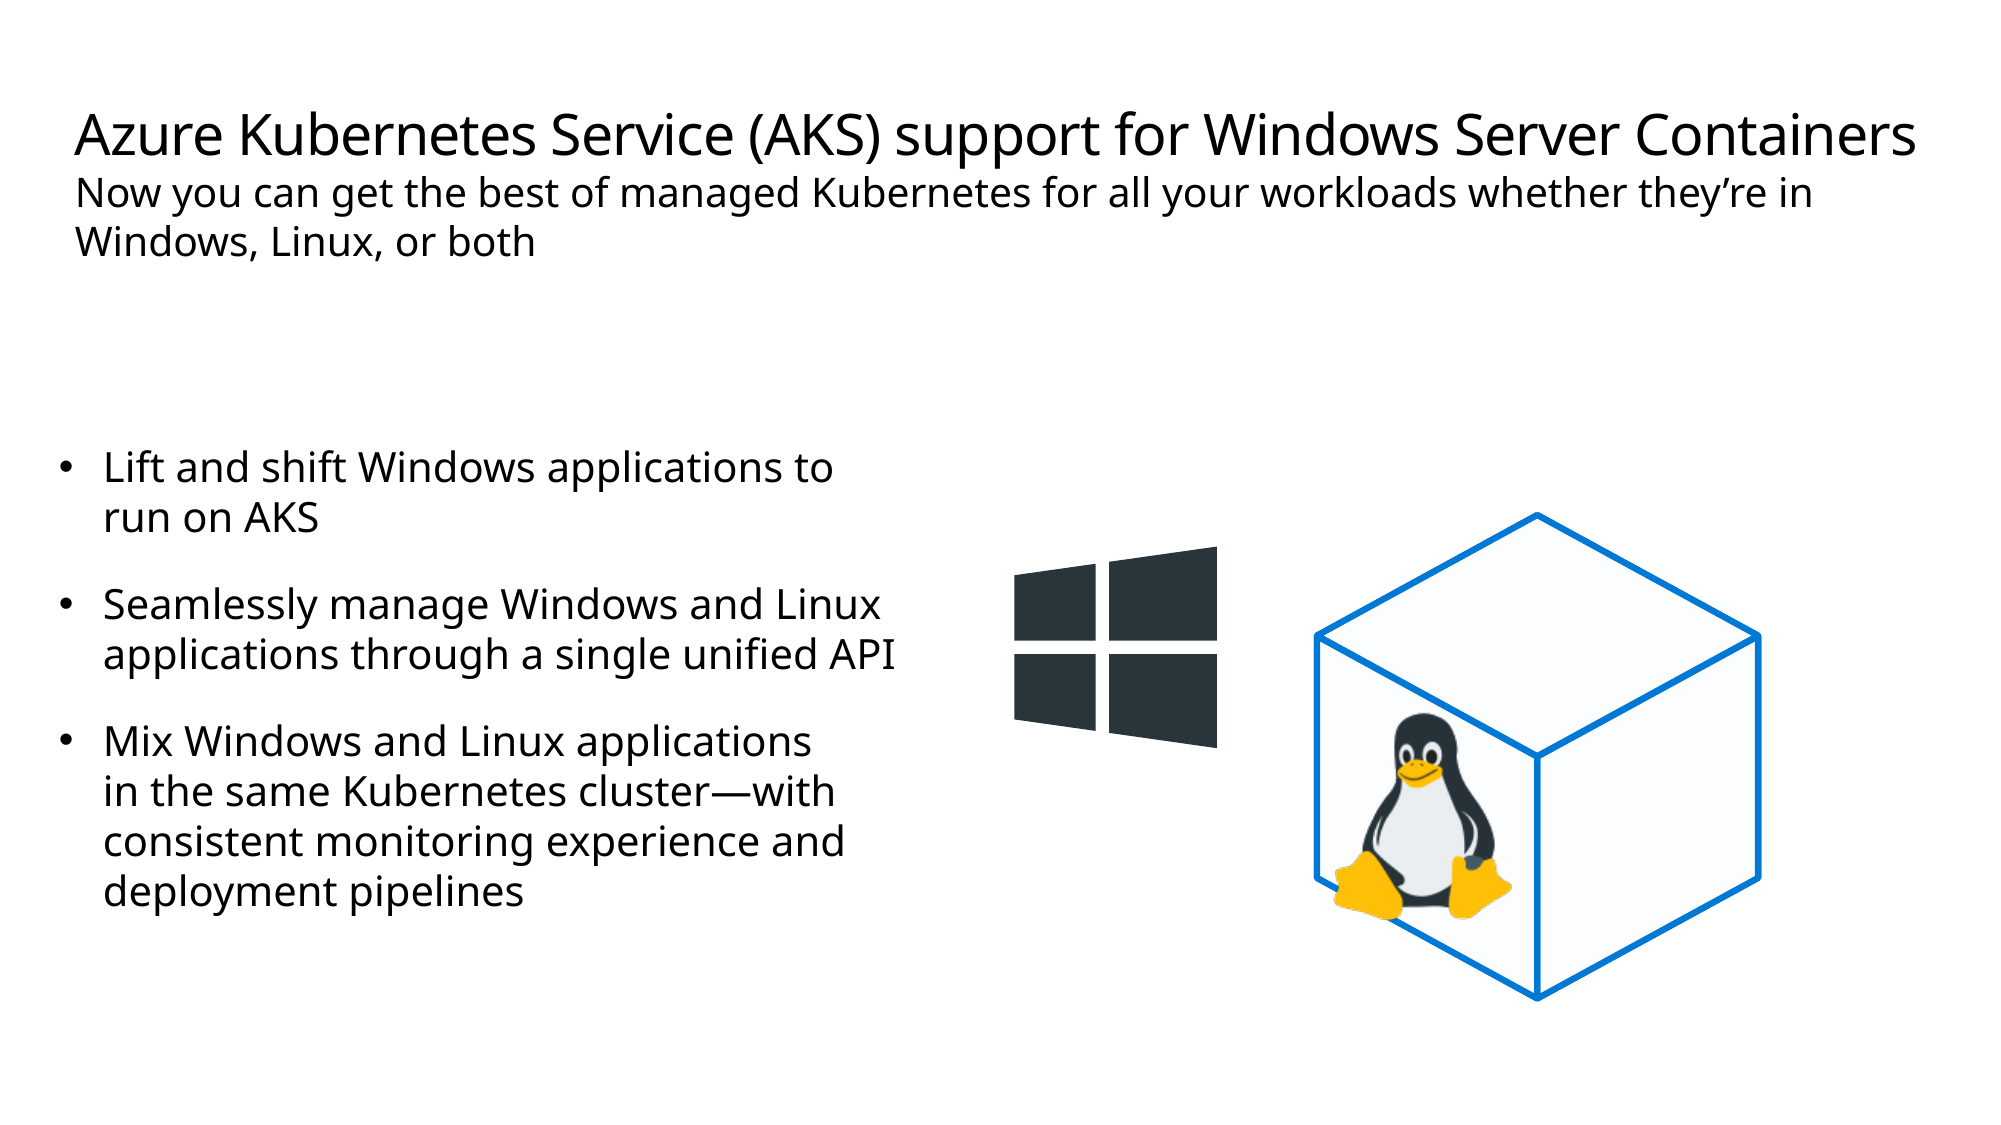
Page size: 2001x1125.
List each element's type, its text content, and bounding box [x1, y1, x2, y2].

picture [1284, 680, 1557, 953]
title Azure Kubernetes Service (AKS) support for Windows Server Containers [74, 97, 1972, 169]
list Now you can get the best of managed Kubernetes for all your workloads whether they’re in Windows, Linux, or both [74, 166, 1908, 281]
text_box [1316, 515, 1759, 999]
text_box [1013, 653, 1097, 732]
text_box [1013, 562, 1097, 642]
text_box [1108, 545, 1218, 642]
list Lift and shift Windows applications to run on AKS Seamlessly manage Windows and Linux applications through a single unified API Mix Windows and Linux applications in the same Kubernetes cluster—with consistent monitoring experience and deployment pipelines [58, 440, 899, 921]
text_box [1108, 653, 1218, 749]
